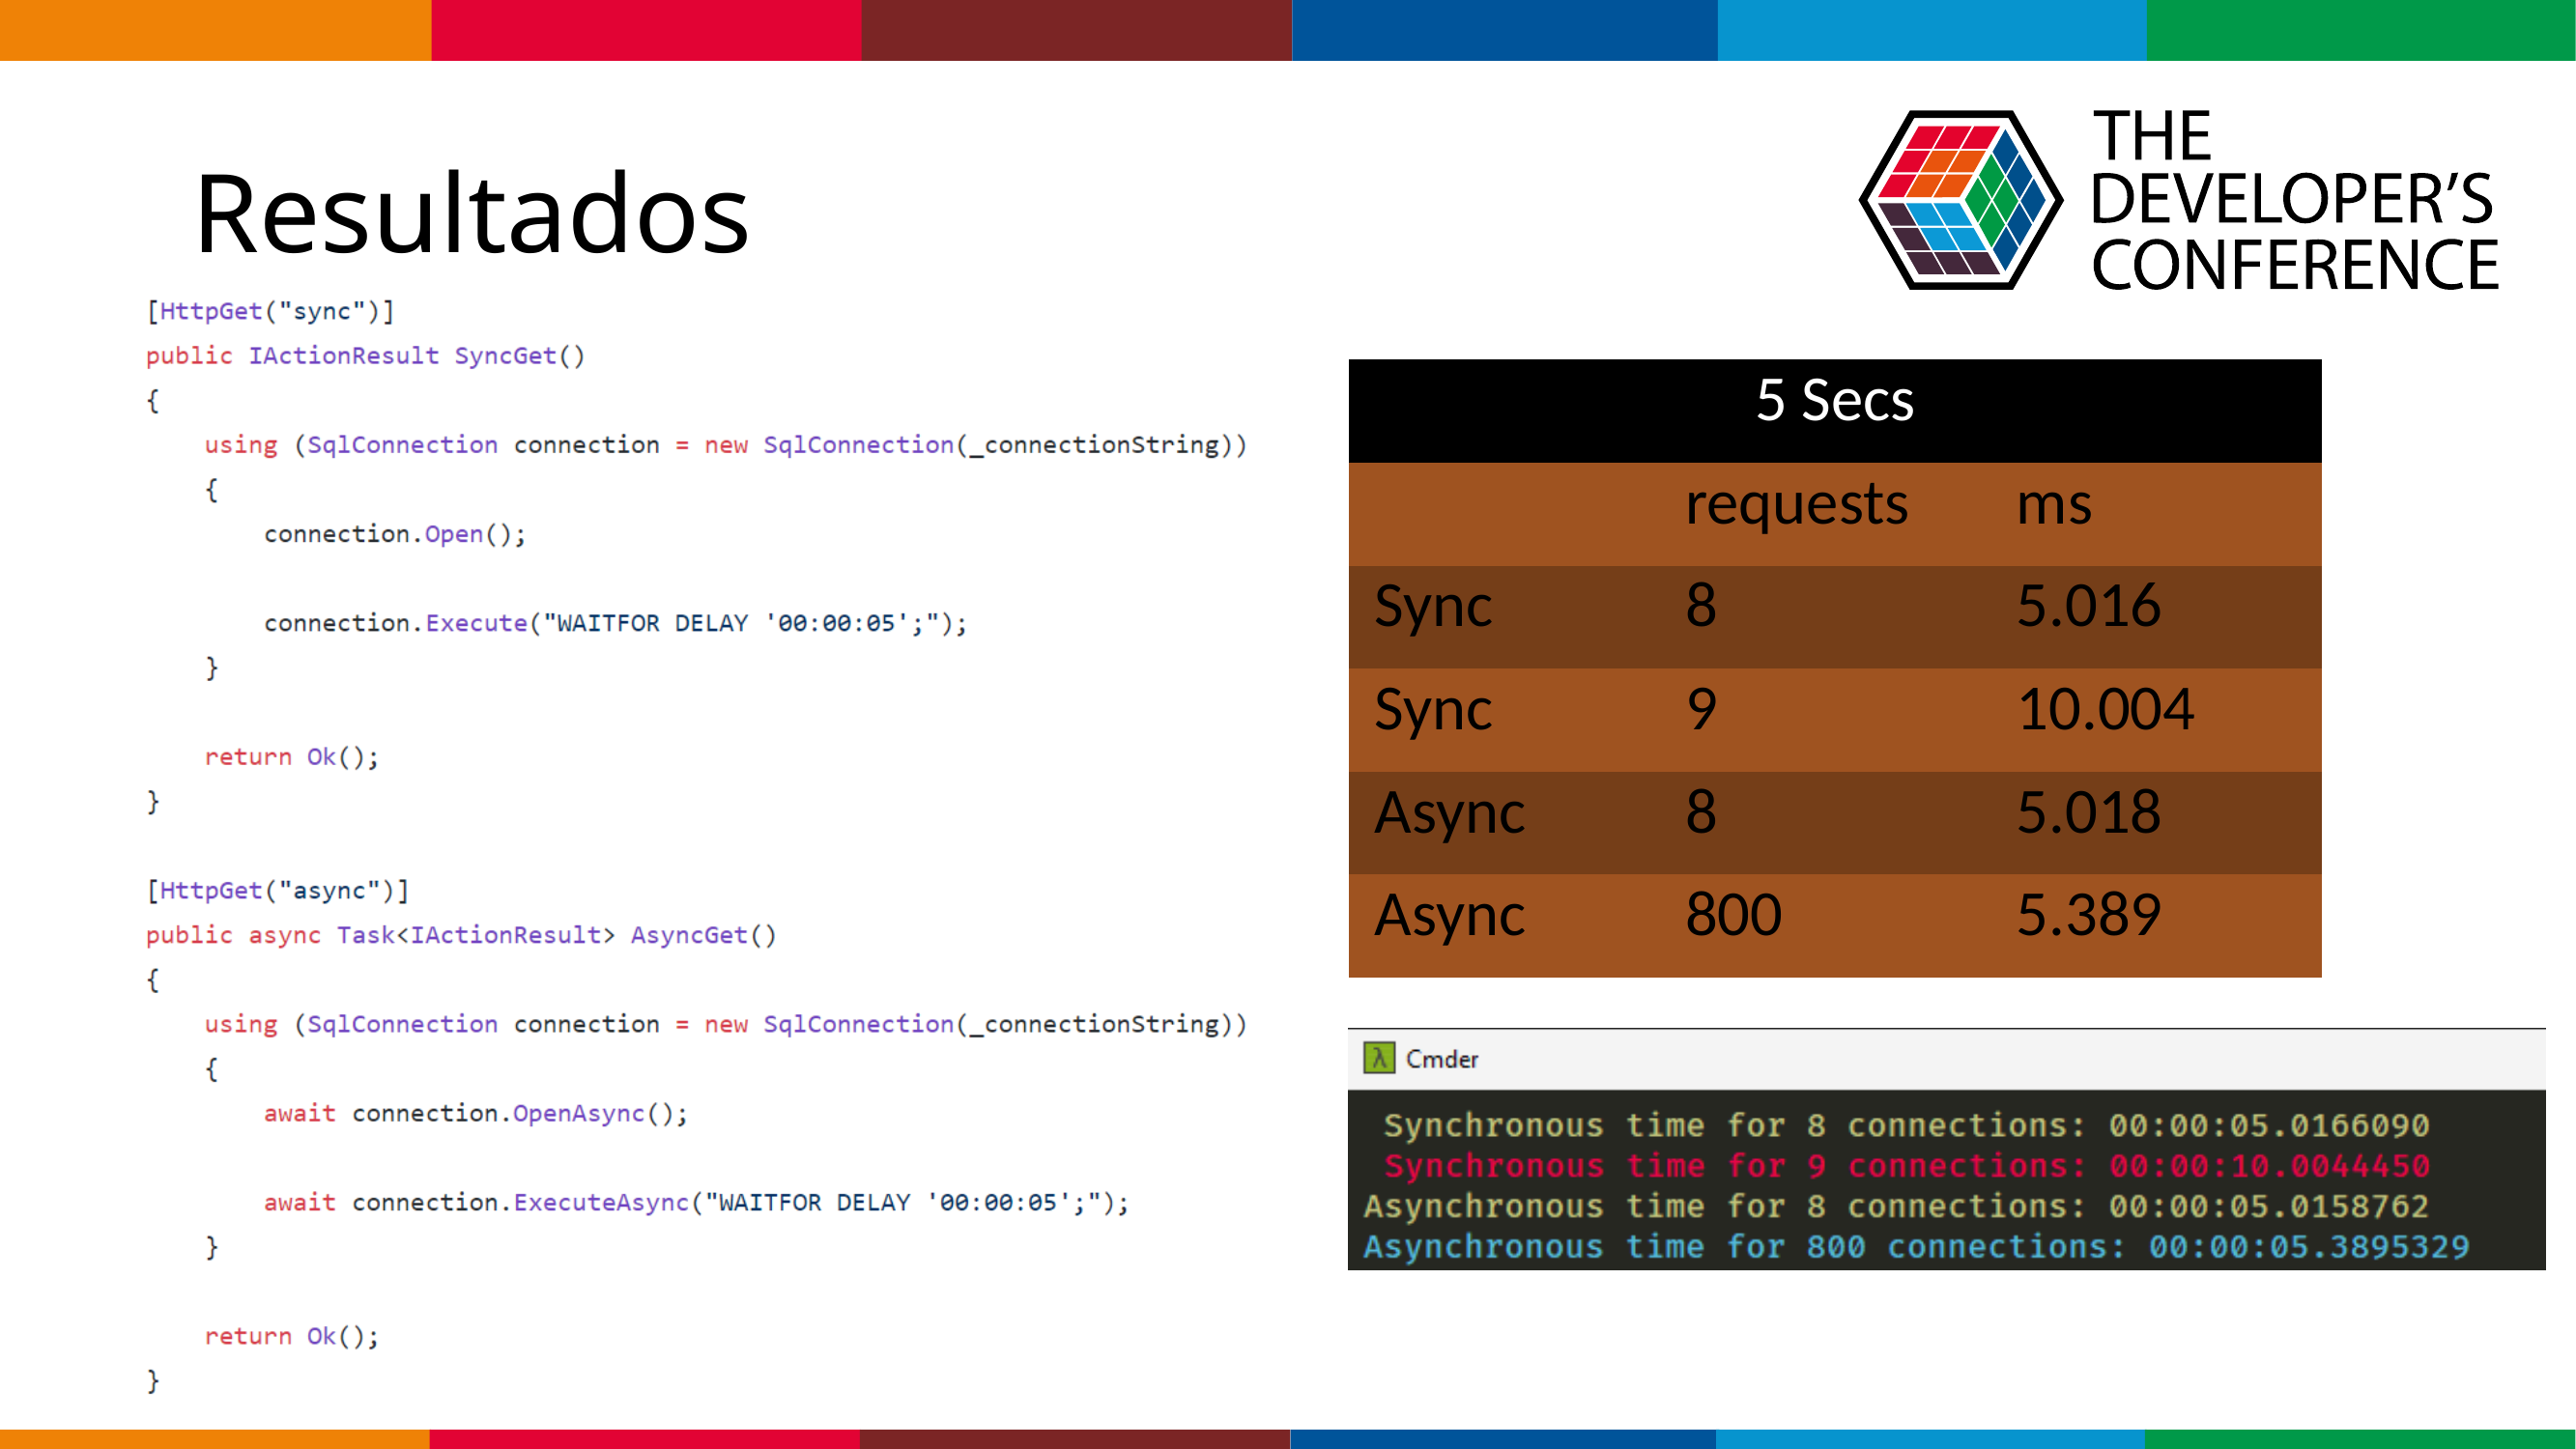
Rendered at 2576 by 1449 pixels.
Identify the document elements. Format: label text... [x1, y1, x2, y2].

table_cell 8 [1659, 772, 1990, 874]
table_cell 800 [1659, 874, 1990, 978]
title Resultados [177, 77, 1847, 357]
table_cell Sync [1349, 566, 1659, 668]
table_cell [1349, 463, 1659, 566]
table_header 5 Secs [1349, 359, 2322, 463]
picture [135, 289, 1256, 1403]
table_cell 10.004 [1990, 668, 2322, 772]
table_cell Async [1349, 874, 1659, 978]
picture [1348, 1028, 2546, 1270]
table_cell 9 [1659, 668, 1990, 772]
table_cell Sync [1349, 668, 1659, 772]
table_cell requests [1659, 463, 1990, 566]
table_cell 5.389 [1990, 874, 2322, 978]
table_cell 5.016 [1990, 566, 2322, 668]
table_cell ms [1990, 463, 2322, 566]
table_cell 8 [1659, 566, 1990, 668]
table_cell Async [1349, 772, 1659, 874]
table_cell 5.018 [1990, 772, 2322, 874]
